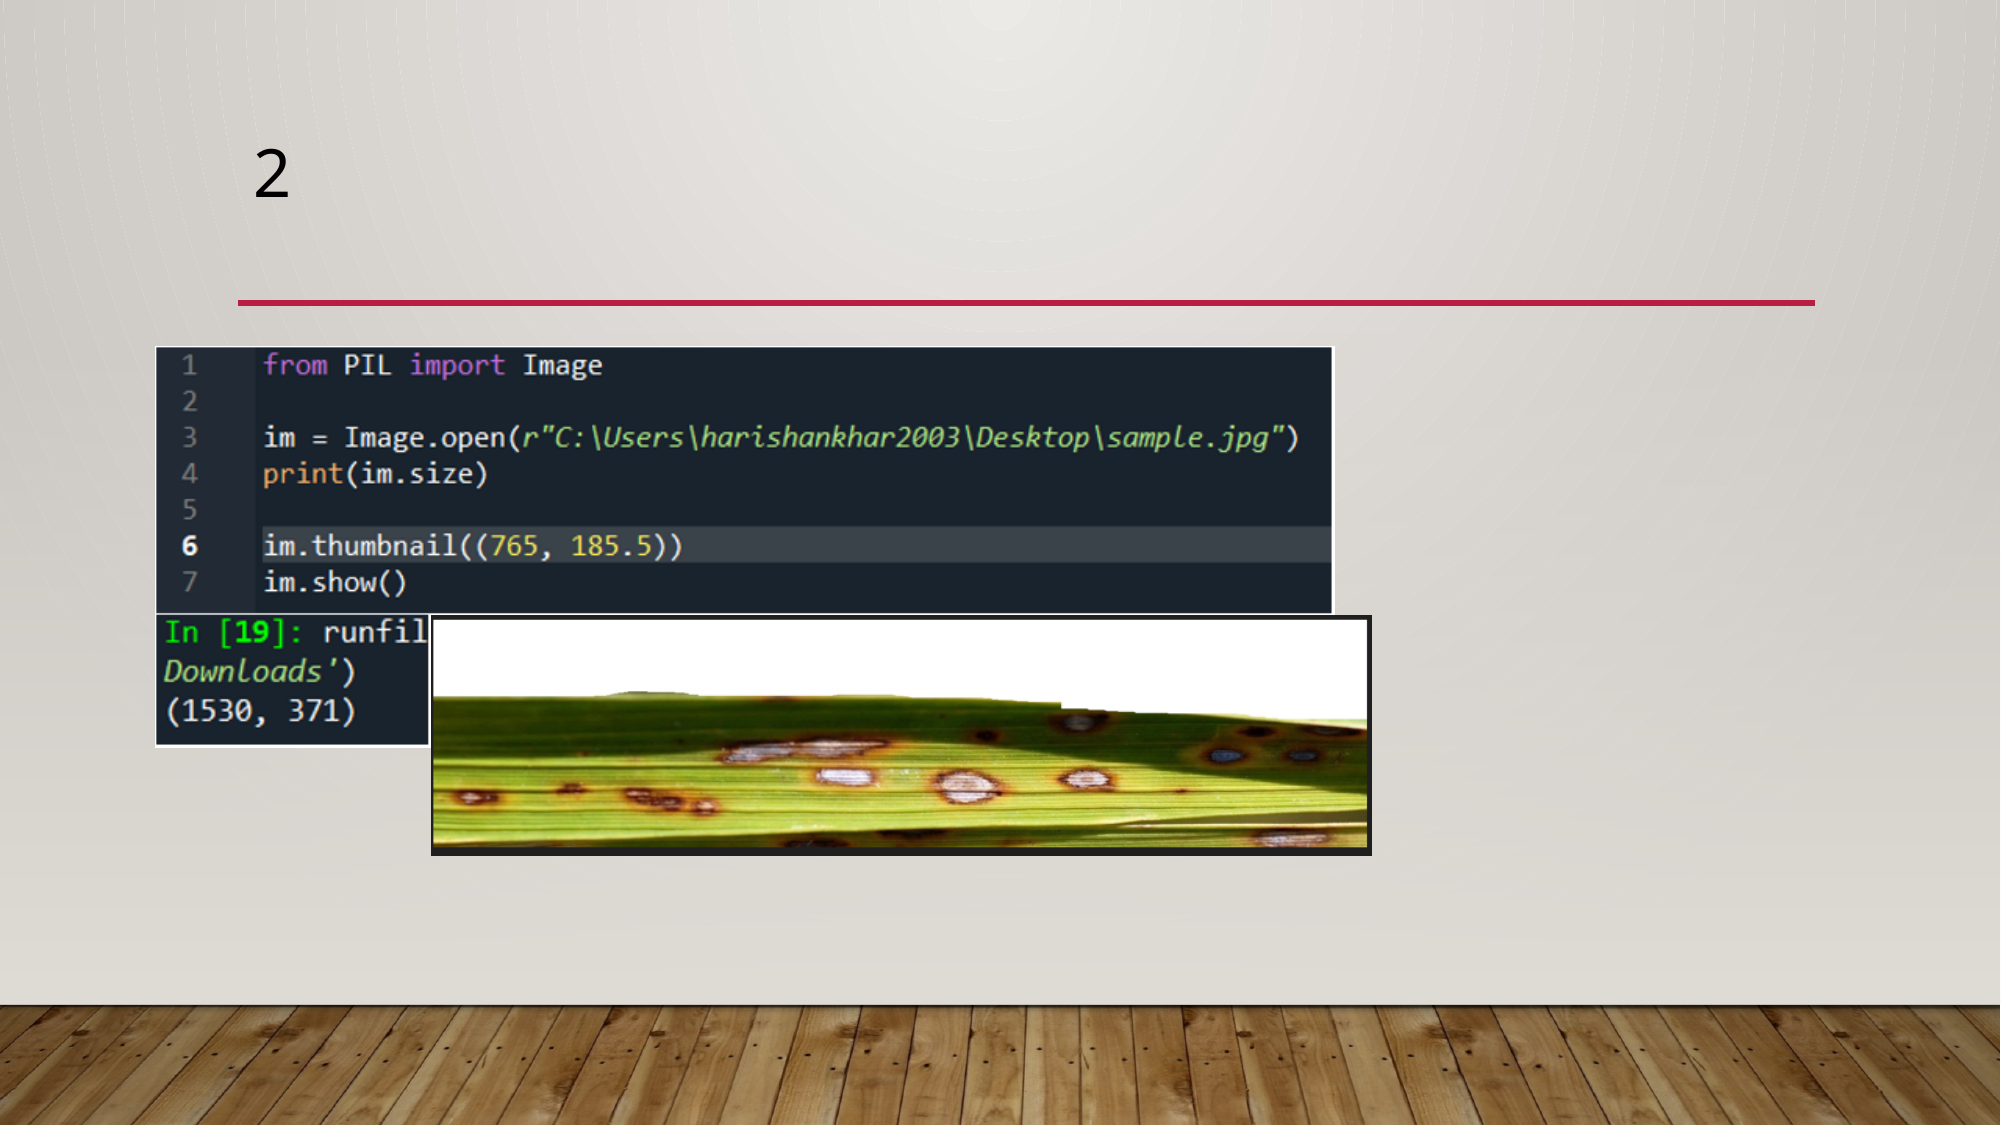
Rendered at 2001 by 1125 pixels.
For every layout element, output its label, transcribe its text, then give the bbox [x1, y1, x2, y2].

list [154, 345, 1336, 748]
picture [431, 615, 1373, 856]
title 2 [238, 131, 1814, 305]
picture [0, 1005, 2000, 1125]
